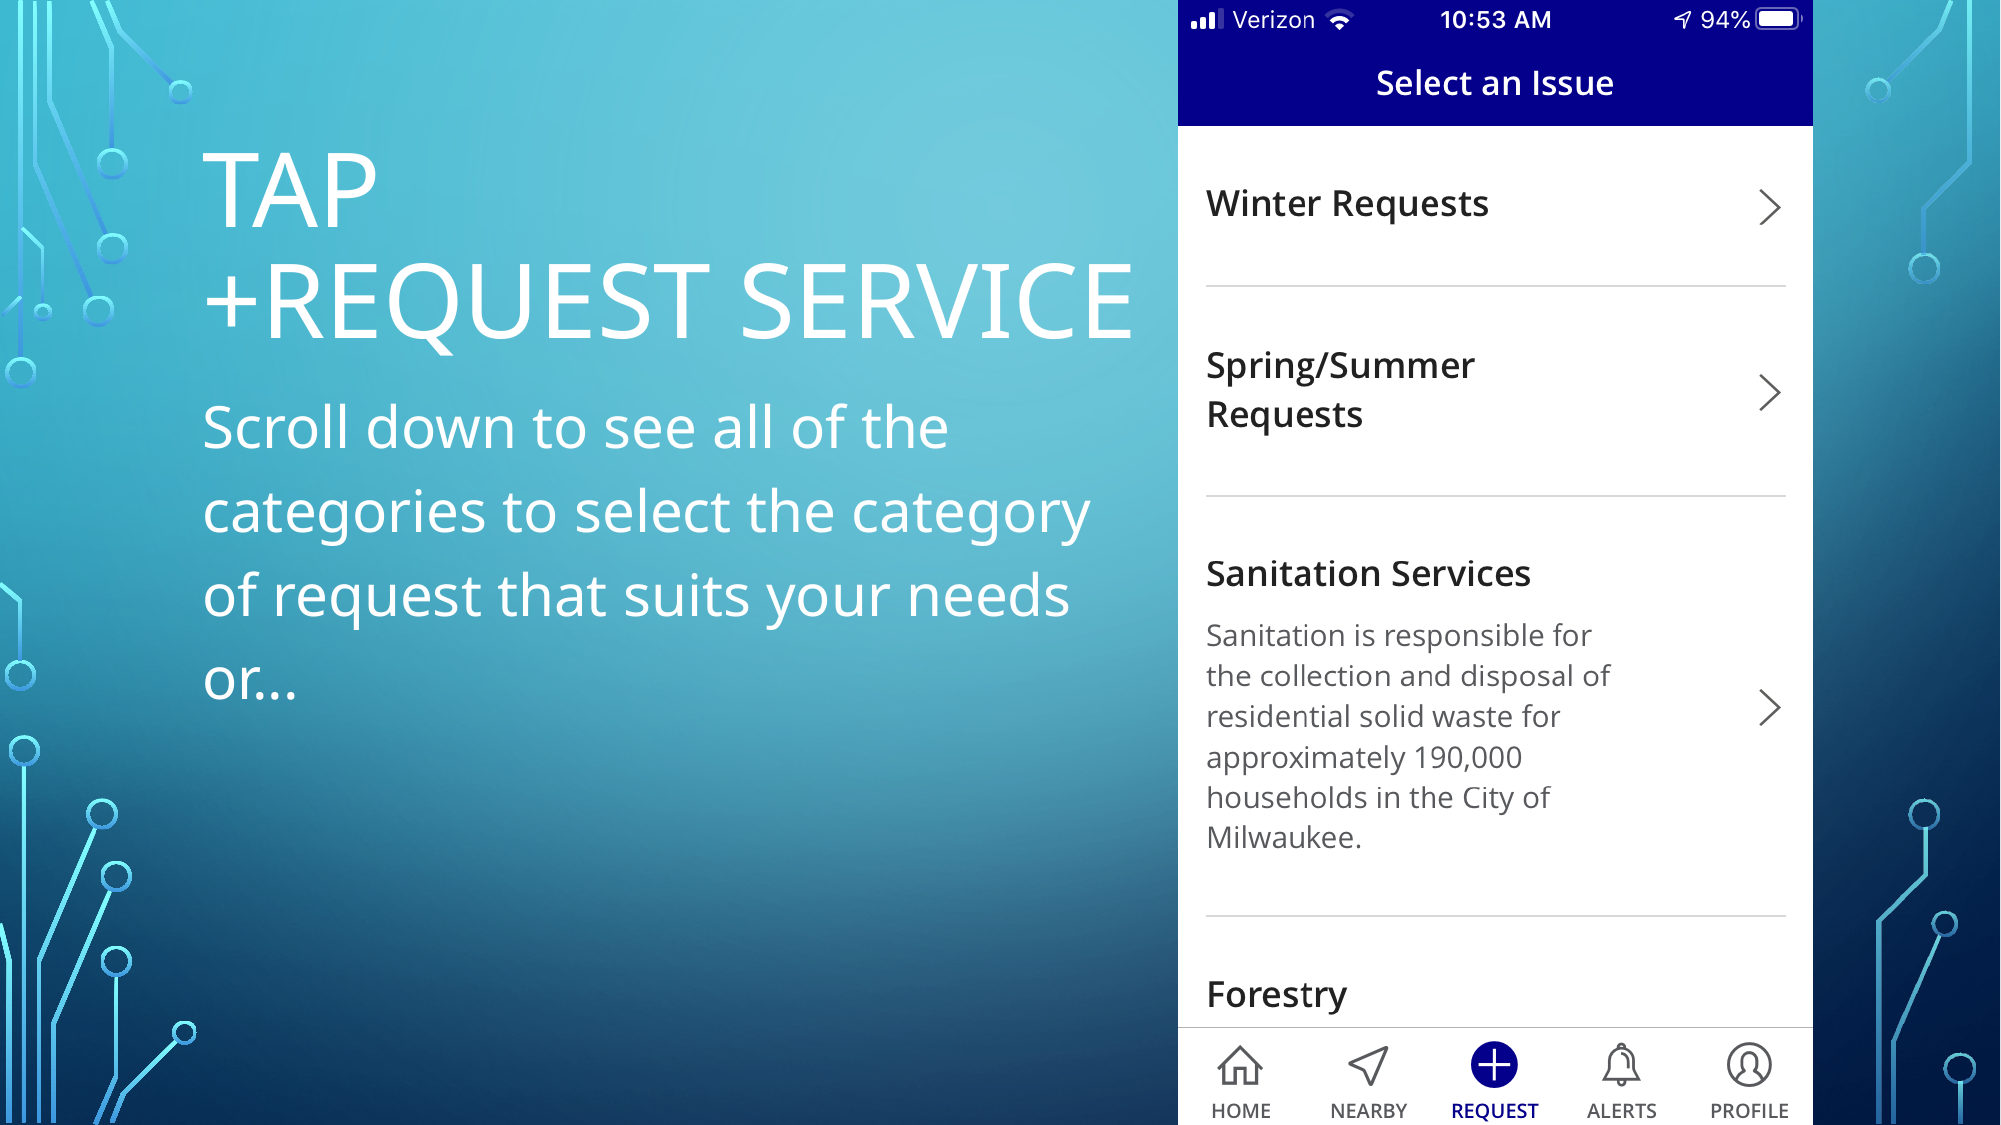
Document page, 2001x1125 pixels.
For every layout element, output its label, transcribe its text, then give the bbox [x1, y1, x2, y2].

picture [1178, 0, 1813, 1125]
list Scroll down to see all of the categories to select the category of request that suits your needs or... [187, 369, 1161, 950]
title Tap +Request Service [187, 99, 1161, 369]
